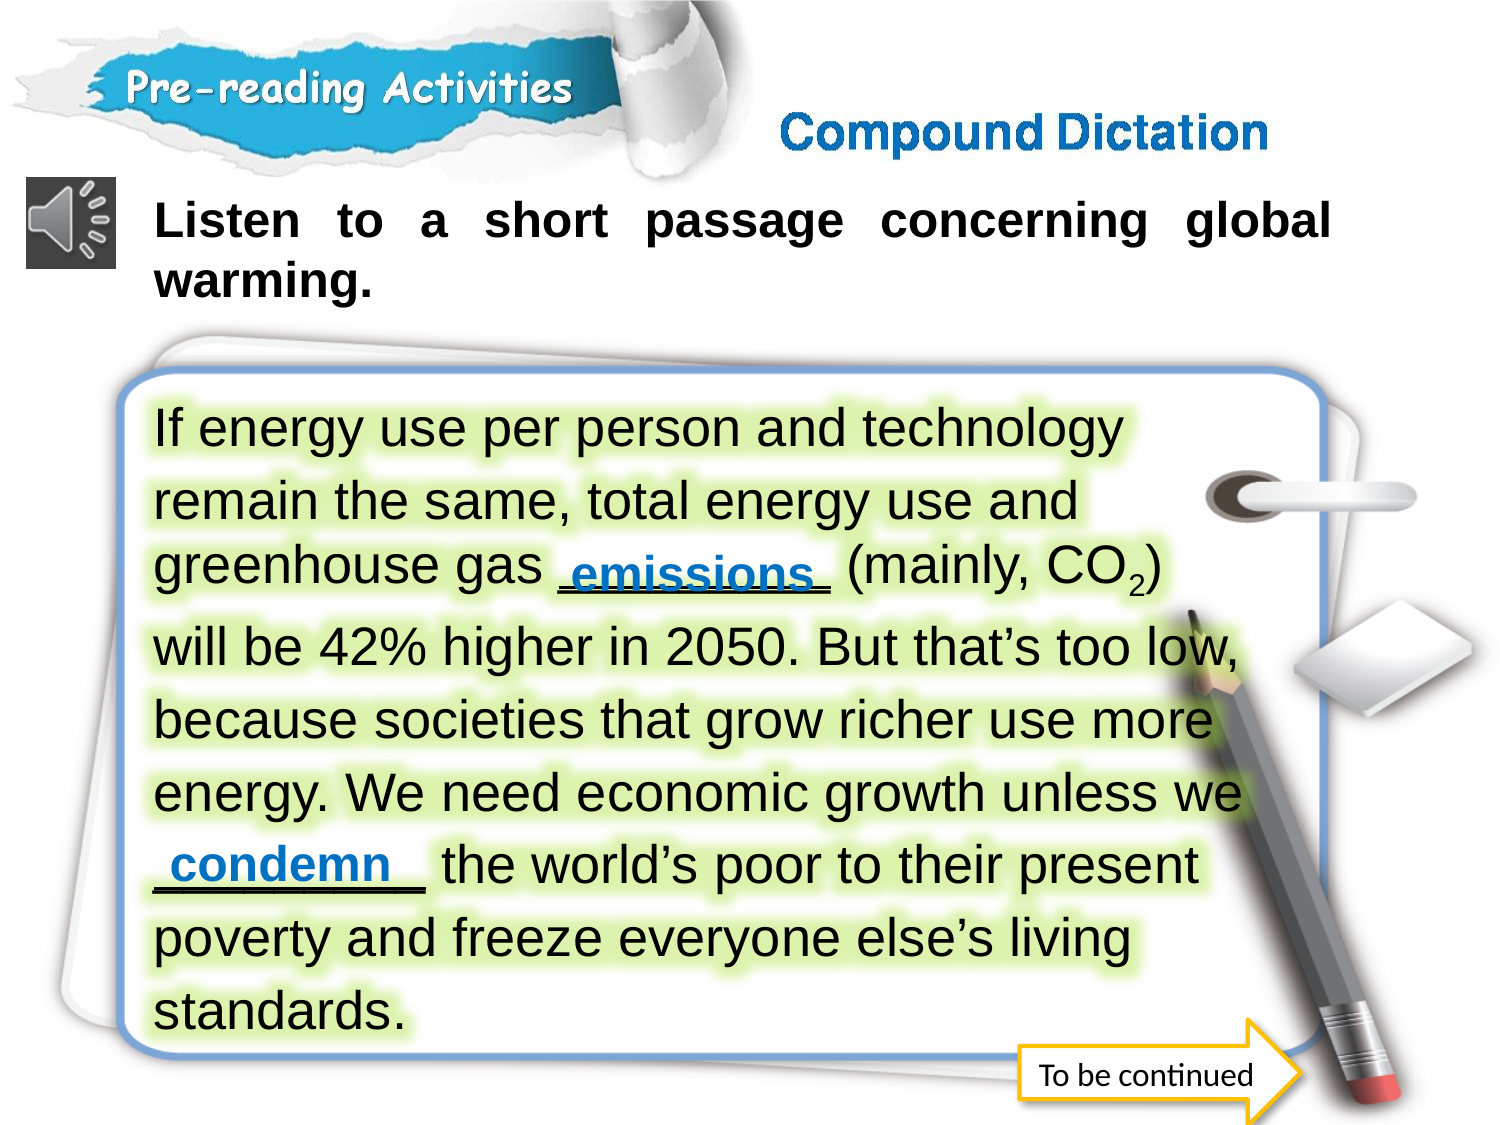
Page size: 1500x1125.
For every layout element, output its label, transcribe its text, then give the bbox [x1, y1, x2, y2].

text_box Listen to a short passage concerning global warming. [139, 205, 1348, 298]
picture [0, 0, 1445, 270]
picture [0, 299, 1500, 1125]
